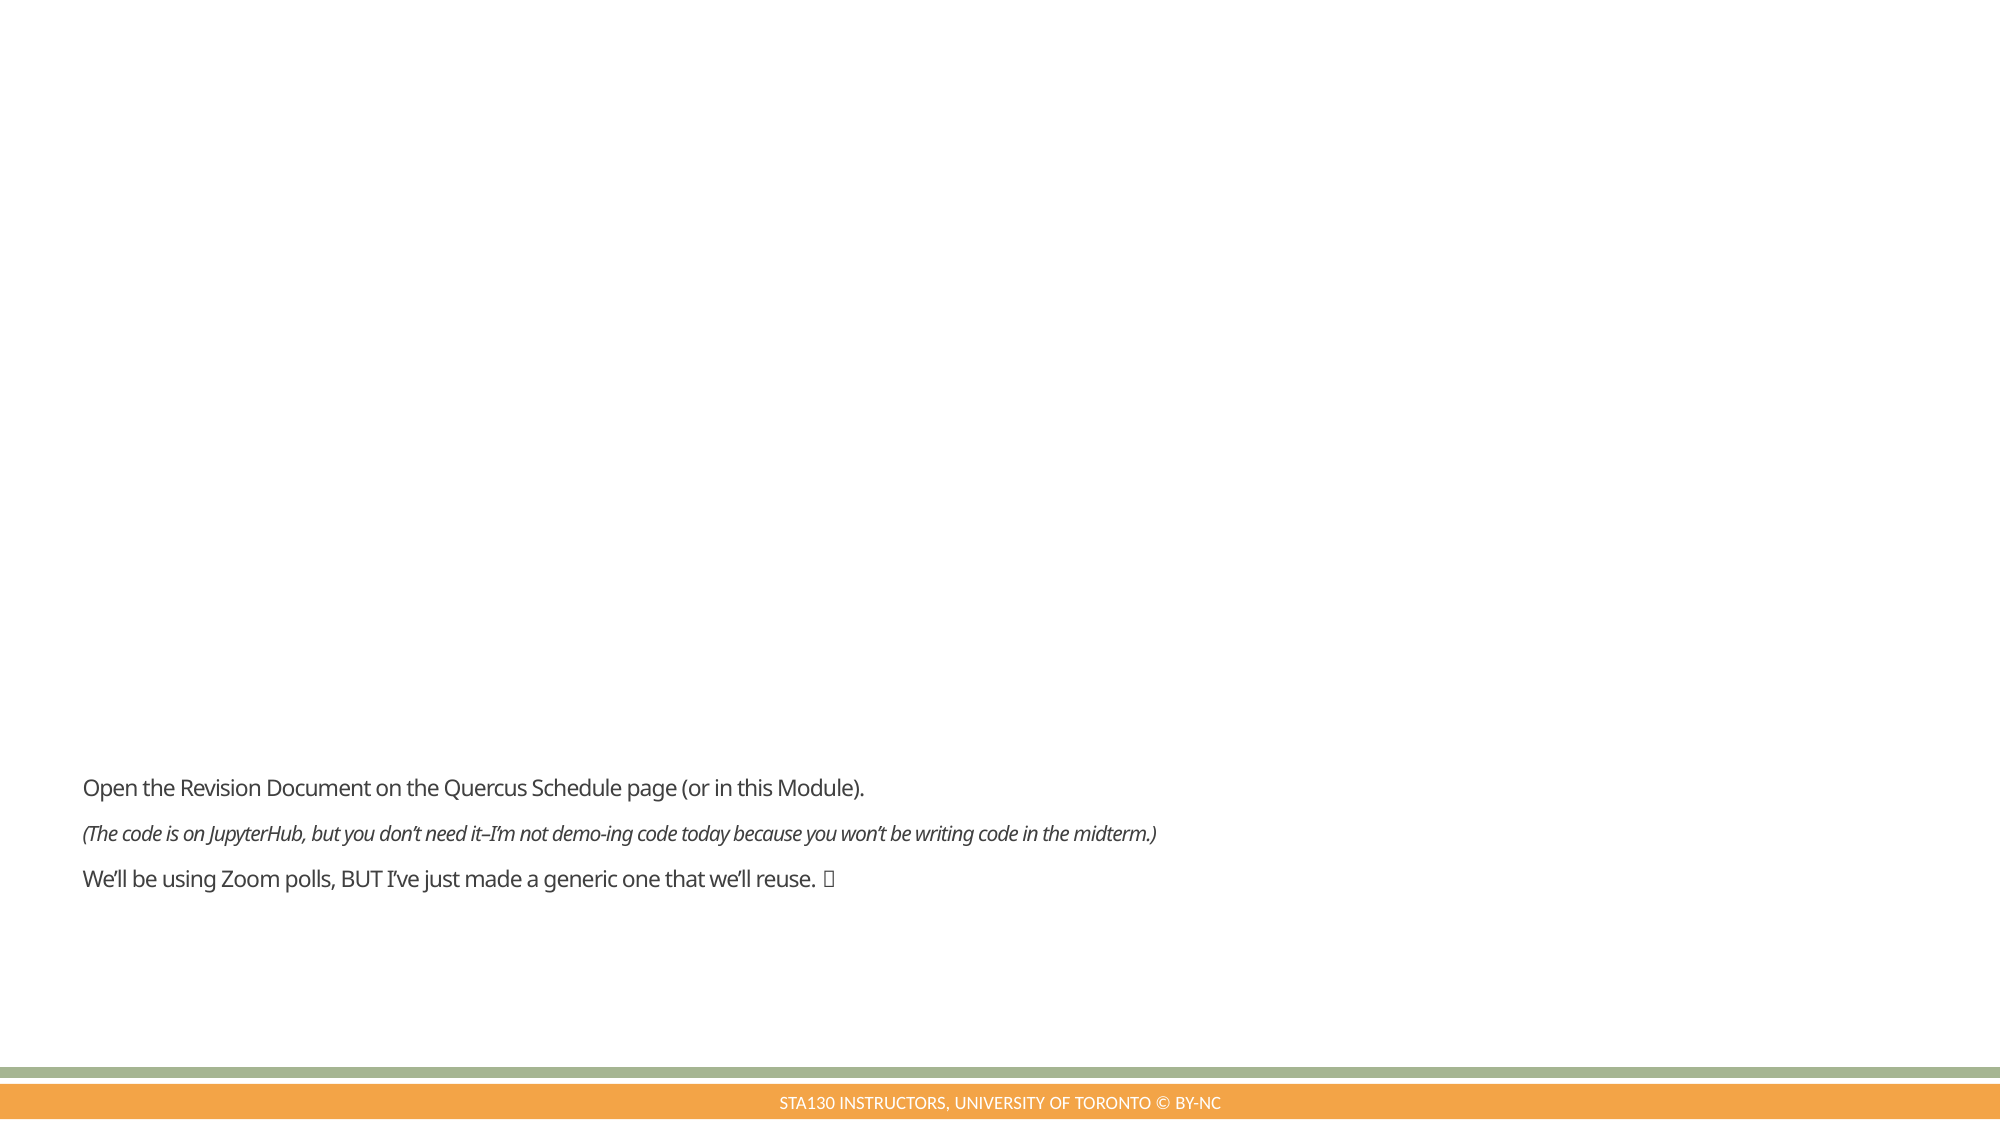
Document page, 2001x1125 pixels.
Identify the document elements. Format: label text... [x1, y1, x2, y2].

footer STA130 Instructors, University of Toronto © BY-NC [604, 1087, 1396, 1117]
title Open the Revision Document on the Quercus Schedule page (or in this Module). (The code is on JupyterHub, but you don’t need it–I’m not demo-ing code today because you won’t be writing code in the midterm.) We’ll be using Zoom polls, BUT I’ve just made a generic one that we’ll reuse.  [67, 769, 1850, 900]
